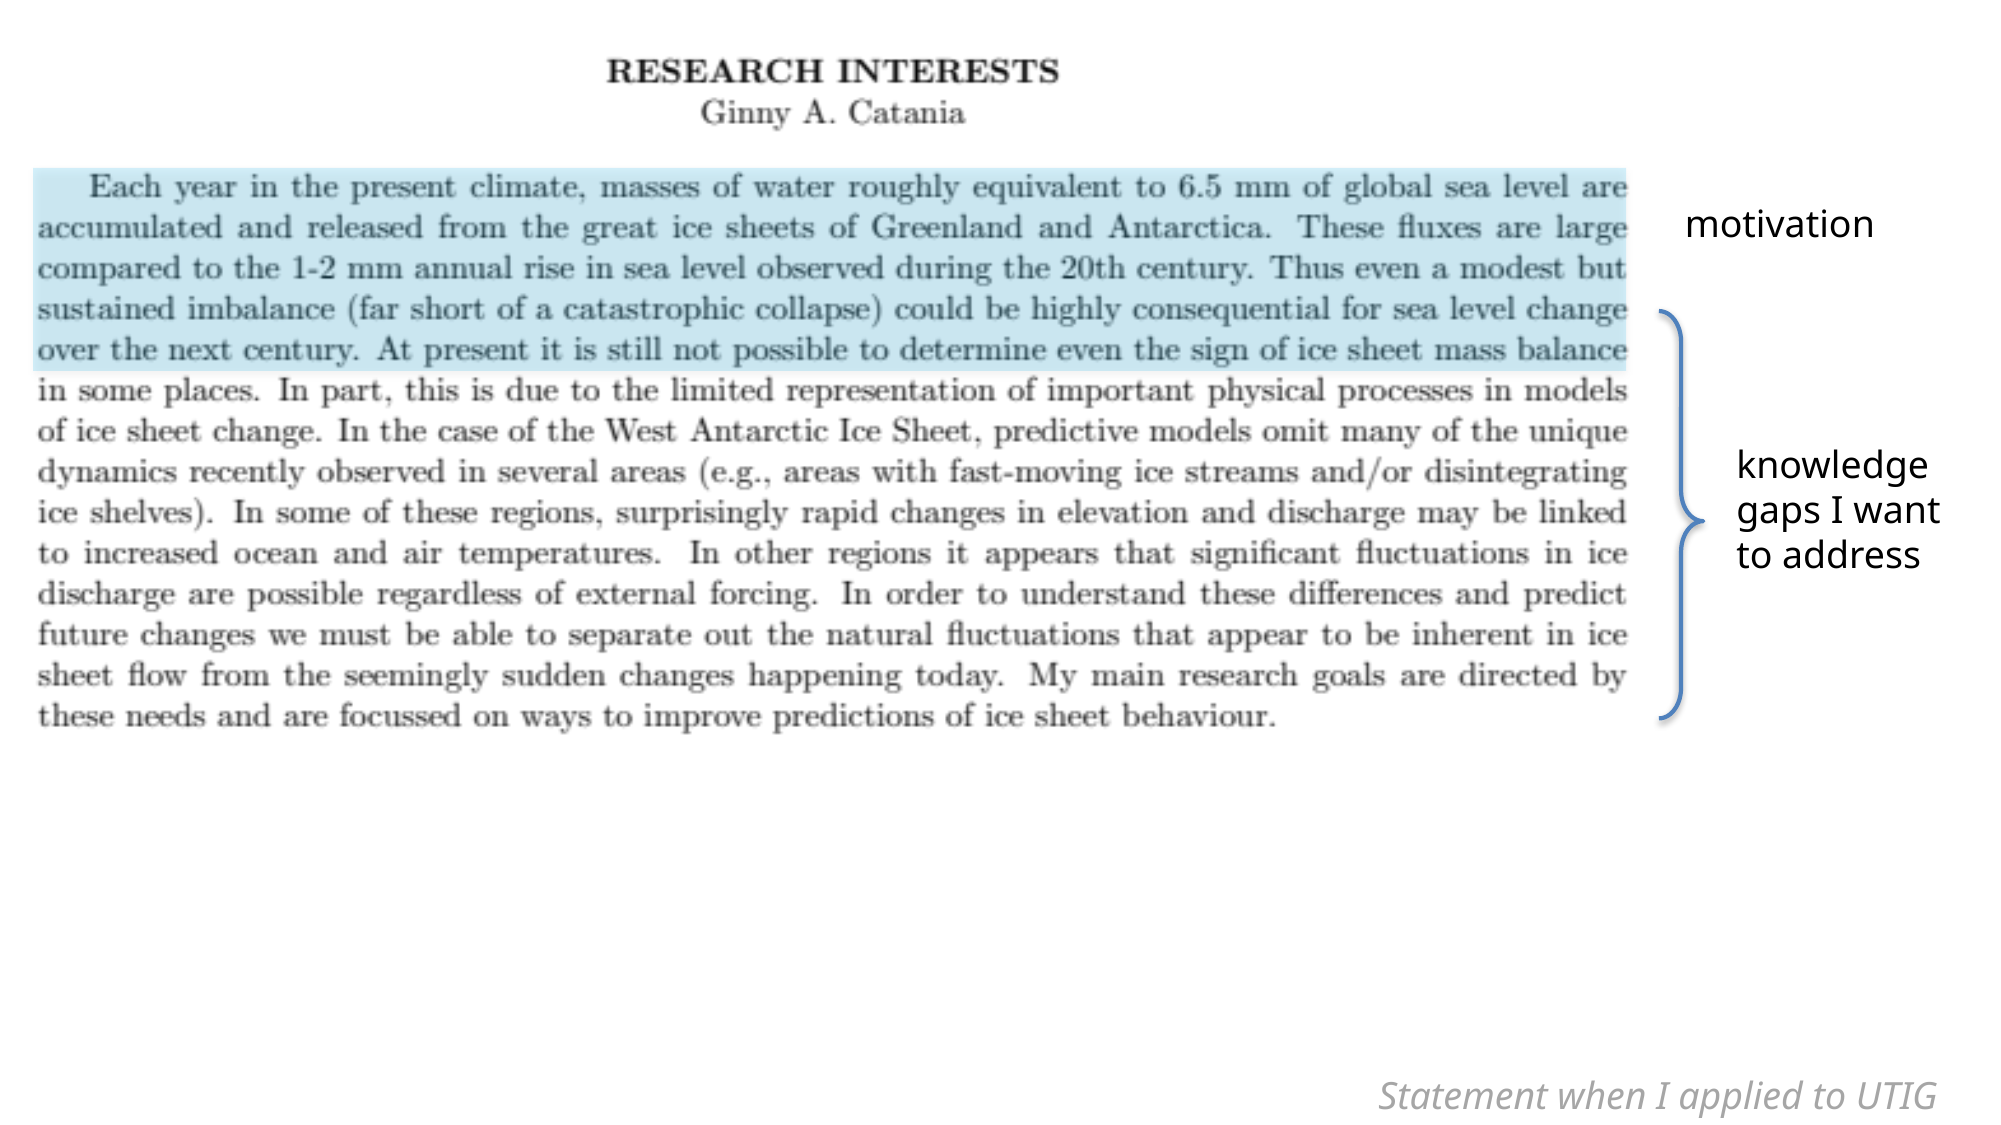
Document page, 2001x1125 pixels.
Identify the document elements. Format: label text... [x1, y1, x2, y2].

text_box knowledge gaps I want to address [1721, 433, 1987, 584]
picture [21, 11, 1649, 751]
text_box Statement when I applied to UTIG [1363, 1064, 1954, 1125]
text_box [1658, 308, 1706, 721]
text_box motivation [1670, 192, 1891, 253]
